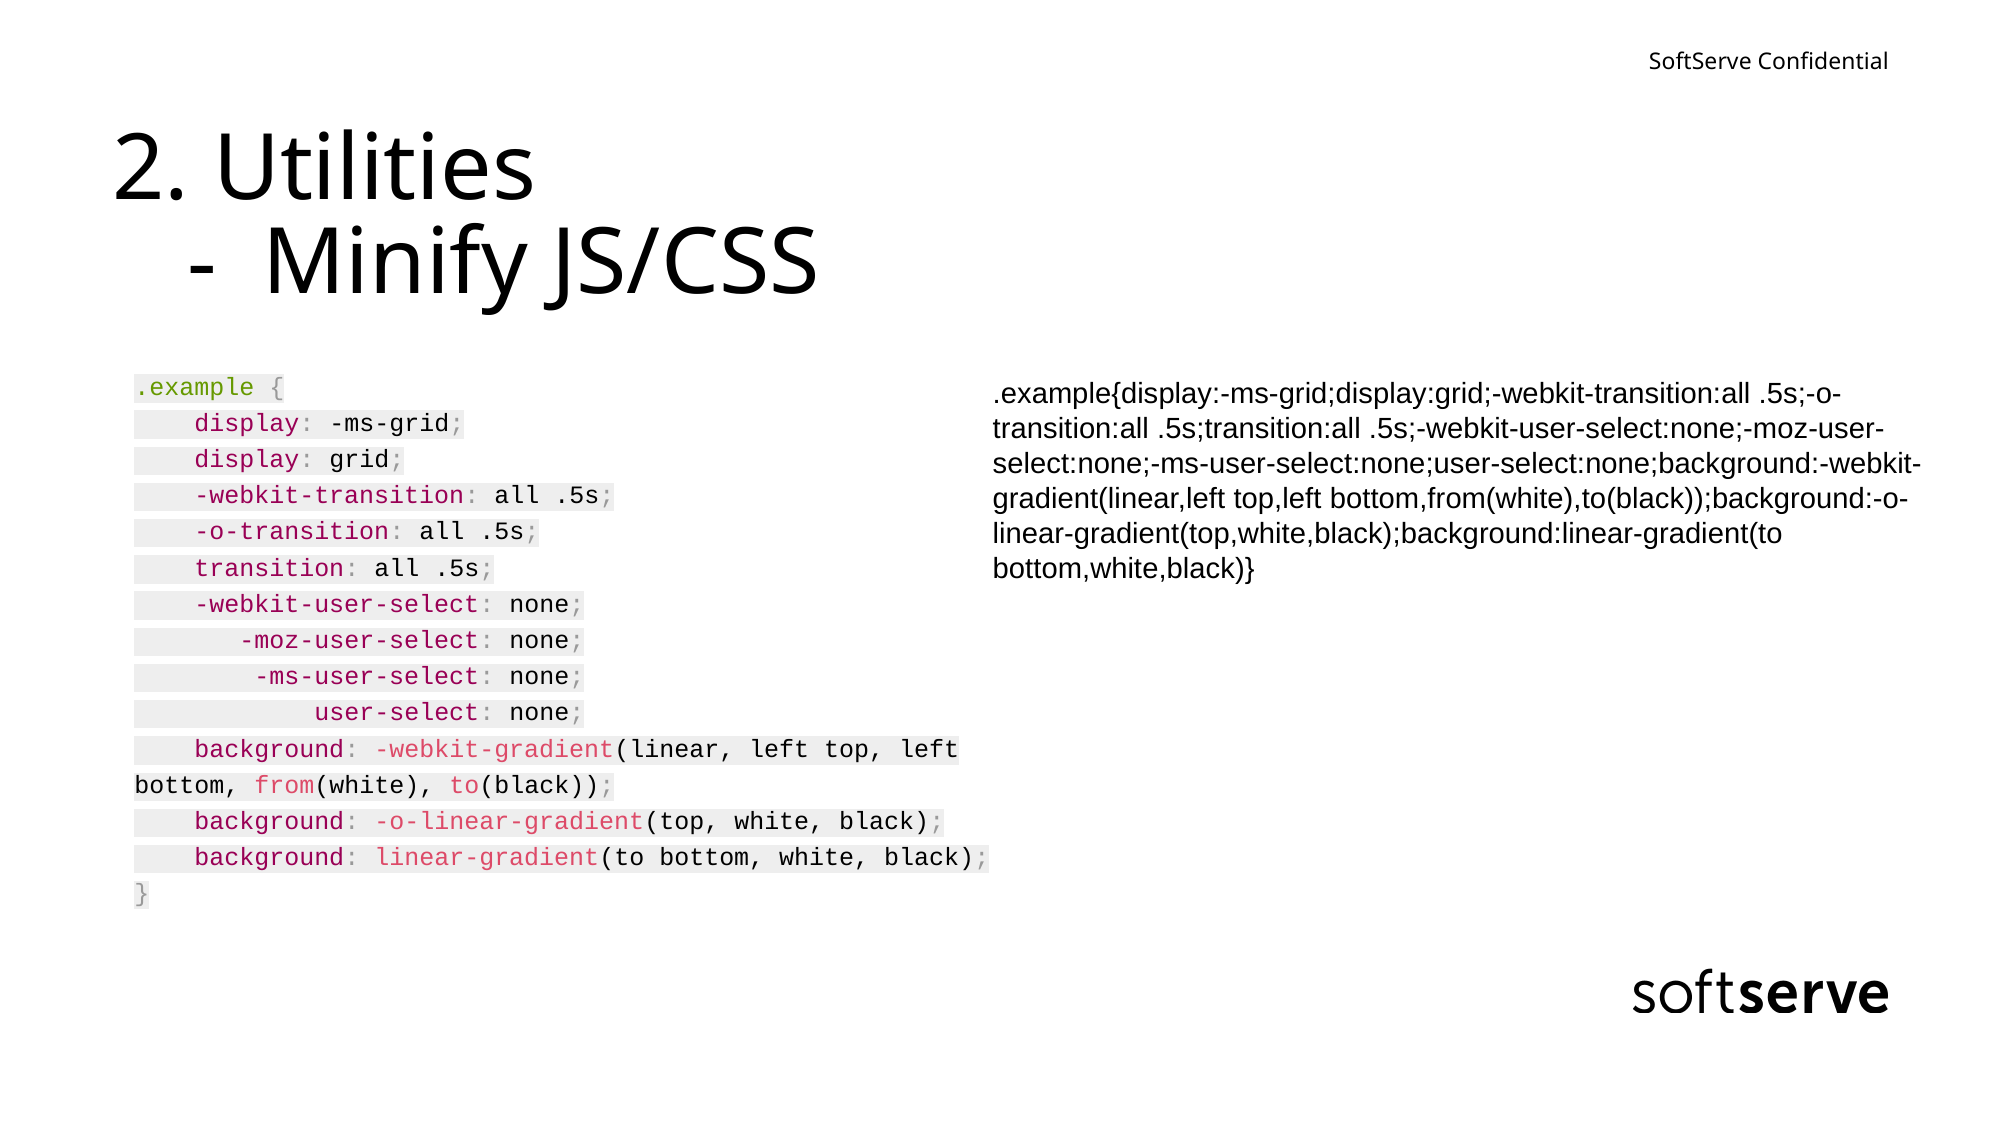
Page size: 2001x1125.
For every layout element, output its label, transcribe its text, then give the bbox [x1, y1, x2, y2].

title Minify JS/CSS [187, 207, 1963, 320]
title 2. Utilities [112, 112, 1888, 225]
text_box .example { display: -ms-grid; display: grid; -webkit-transition: all .5s; -o-transition: all .5s; transition: all .5s; -webkit-user-select: none; -moz-user-select: none; -ms-user-select: none; user-select: none; background: -webkit-gradient(linear, left top, left bottom, from(white), to(black)); background: -o-linear-gradient(top, white, black); background: linear-gradient(to bottom, white, black); } [38, 348, 1062, 961]
picture [1633, 968, 1888, 1013]
text_box .example{display:-ms-grid;display:grid;-webkit-transition:all .5s;-o-transition:all .5s;transition:all .5s;-webkit-user-select:none;-moz-user-select:none;-ms-user-select:none;user-select:none;background:-webkit-gradient(linear,left top,left bottom,from(white),to(black));background:-o-linear-gradient(top,white,black);background:linear-gradient(to bottom,white,black)} [977, 359, 1963, 591]
